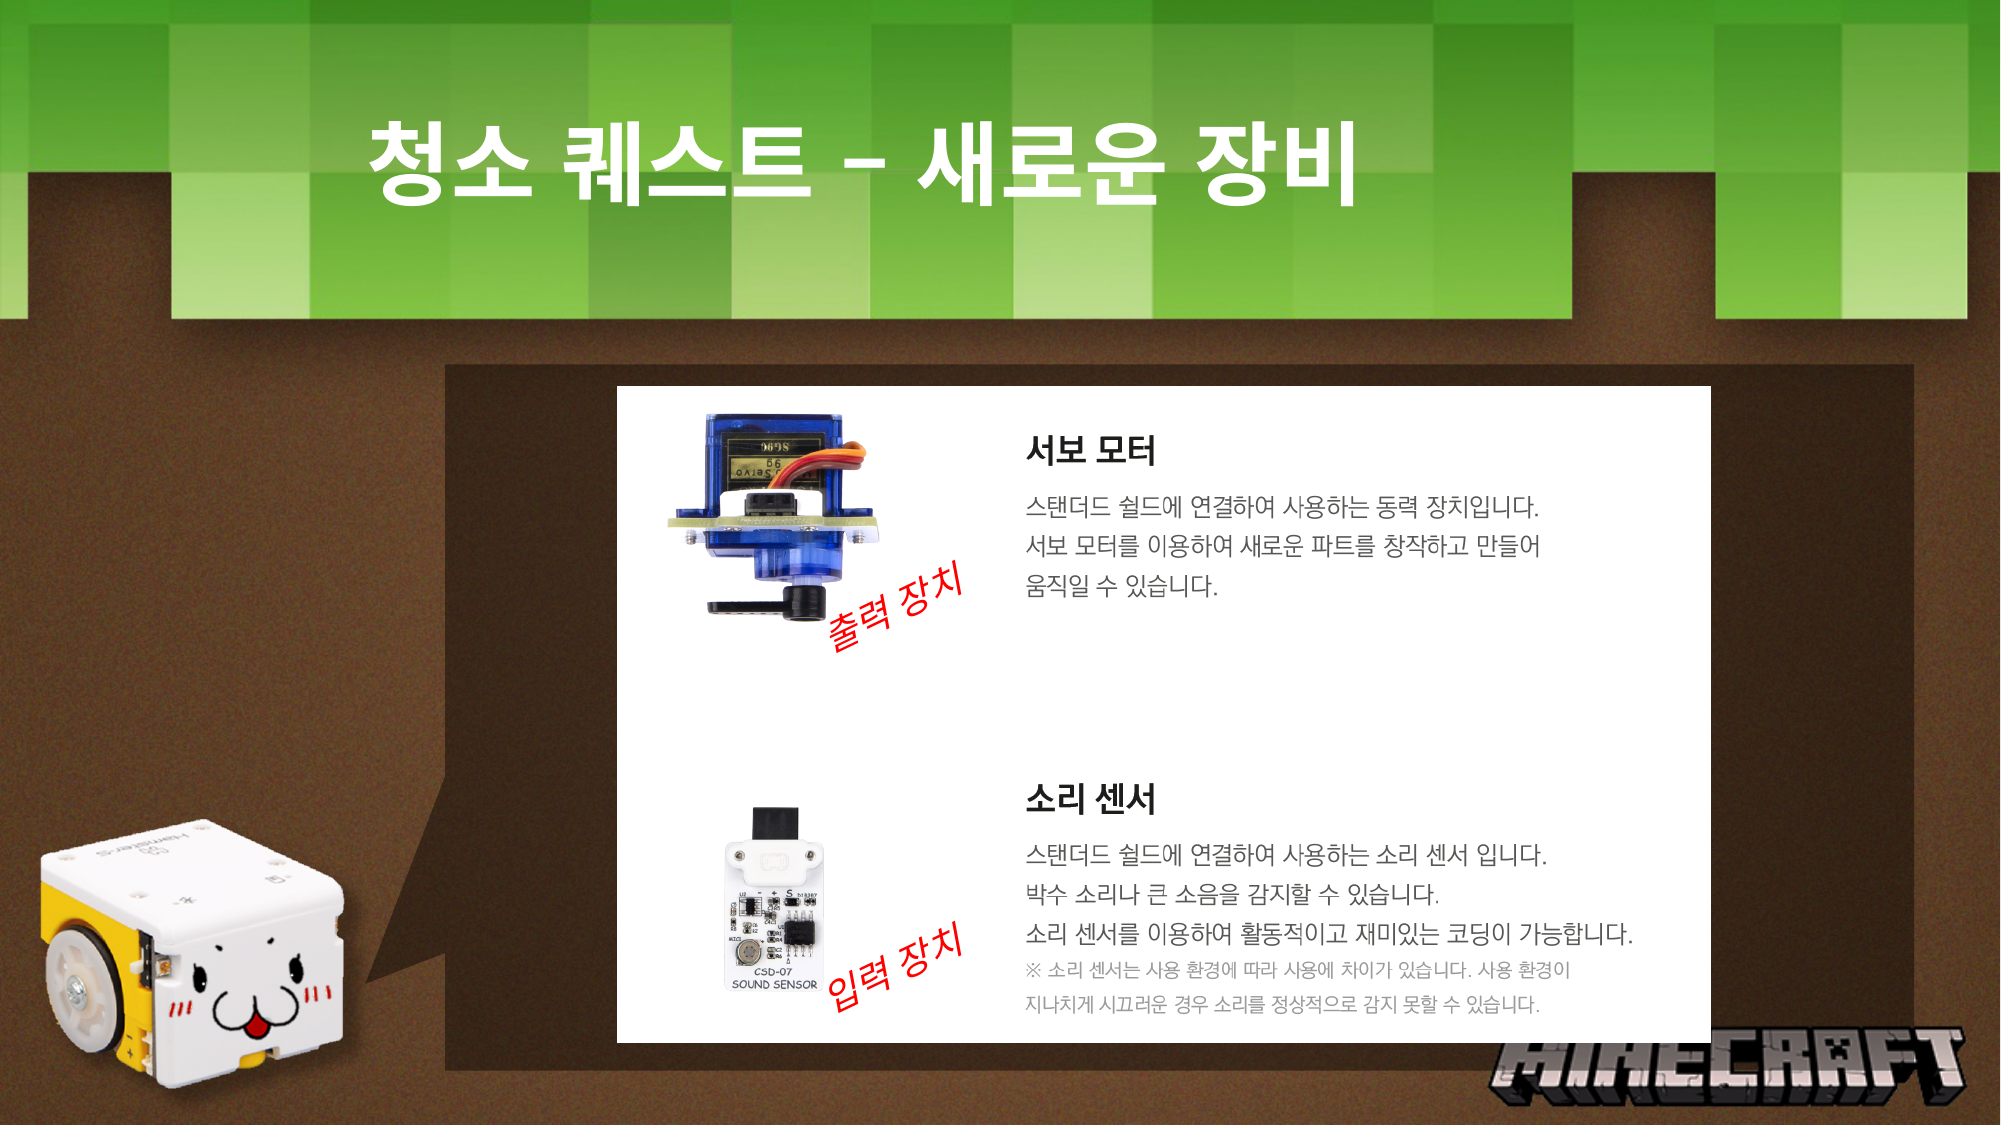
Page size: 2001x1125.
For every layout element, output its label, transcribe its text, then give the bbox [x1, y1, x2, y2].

picture [0, 0, 2001, 1125]
title 청소 퀘스트 – 새로운 장비 [182, 59, 1549, 278]
picture [617, 386, 1711, 1043]
text_box [432, 363, 1916, 1072]
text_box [0, 777, 404, 1125]
